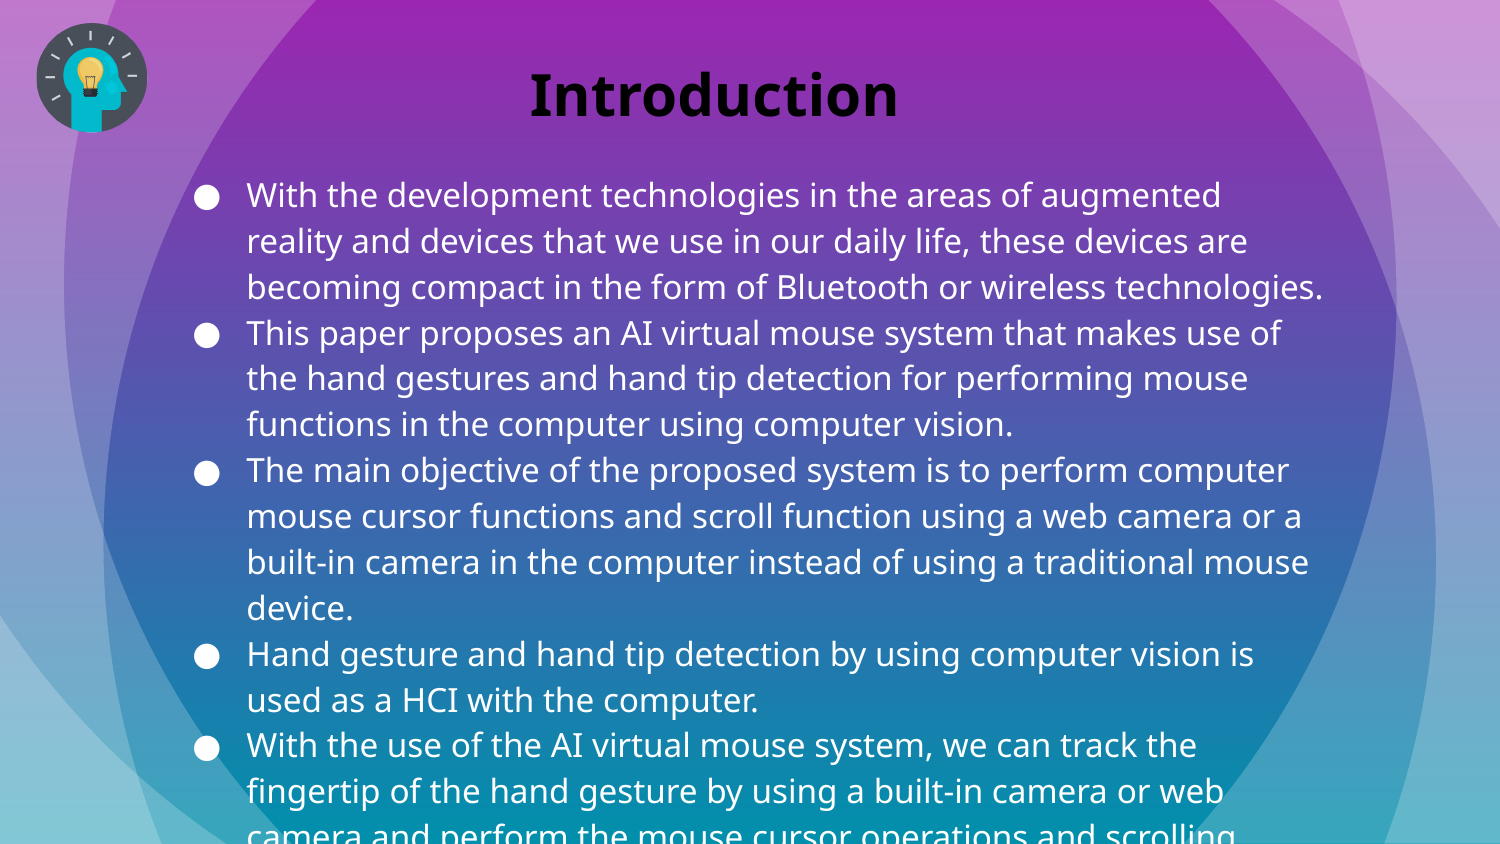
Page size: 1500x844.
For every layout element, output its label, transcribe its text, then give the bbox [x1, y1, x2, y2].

picture [24, 12, 157, 145]
text_box With the development technologies in the areas of augmented reality and devices that we use in our daily life, these devices are becoming compact in the form of Bluetooth or wireless technologies. This paper proposes an AI virtual mouse system that makes use of the hand gestures and hand tip detection for performing mouse functions in the computer using computer vision. The main objective of the proposed system is to perform computer mouse cursor functions and scroll function using a web camera or a built-in camera in the computer instead of using a traditional mouse device. Hand gesture and hand tip detection by using computer vision is used as a HCI with the computer. With the use of the AI virtual mouse system, we can track the fingertip of the hand gesture by using a built-in camera or web camera and perform the mouse cursor operations and scrolling function and also move the cursor with it. [156, 153, 1343, 844]
text_box Introduction [514, 42, 1007, 143]
